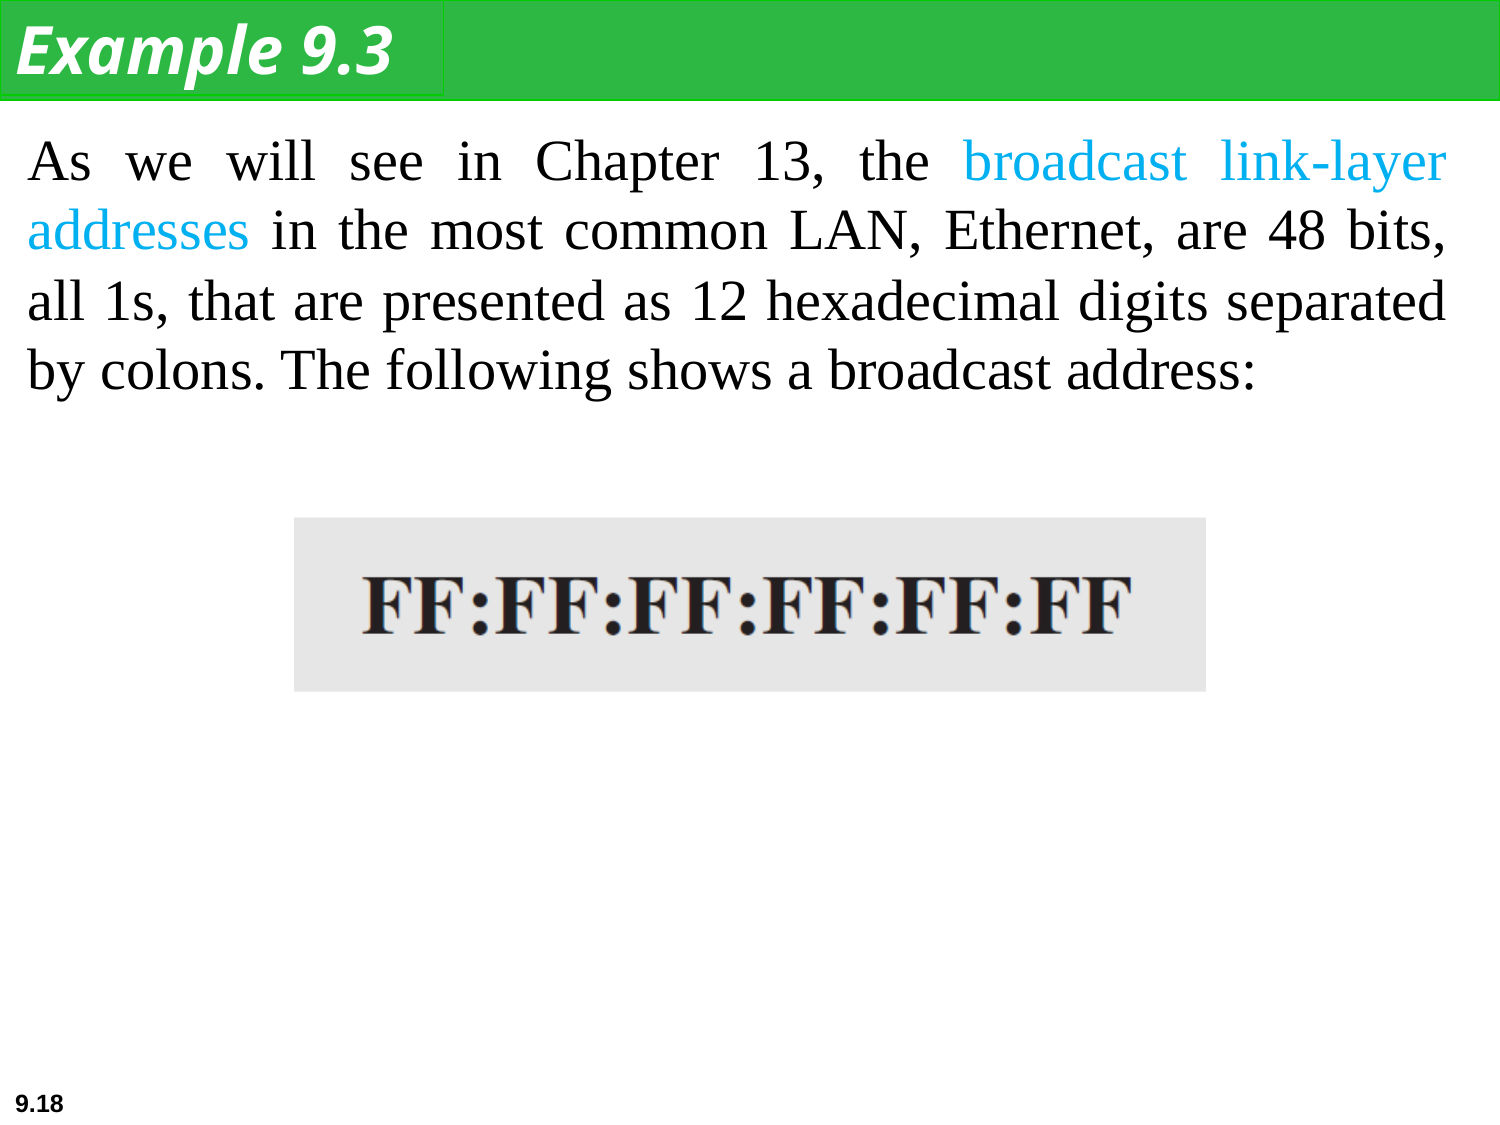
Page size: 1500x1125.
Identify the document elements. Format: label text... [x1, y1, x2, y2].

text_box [0, 0, 1500, 101]
text_box 9.18 [0, 1049, 313, 1125]
text_box As we will see in Chapter 13, the broadcast link-layer addresses in the most common LAN, Ethernet, are 48 bits, all 1s, that are presented as 12 hexadecimal digits separated by colons. The following shows a broadcast address: [12, 114, 1463, 410]
picture [294, 499, 1206, 726]
